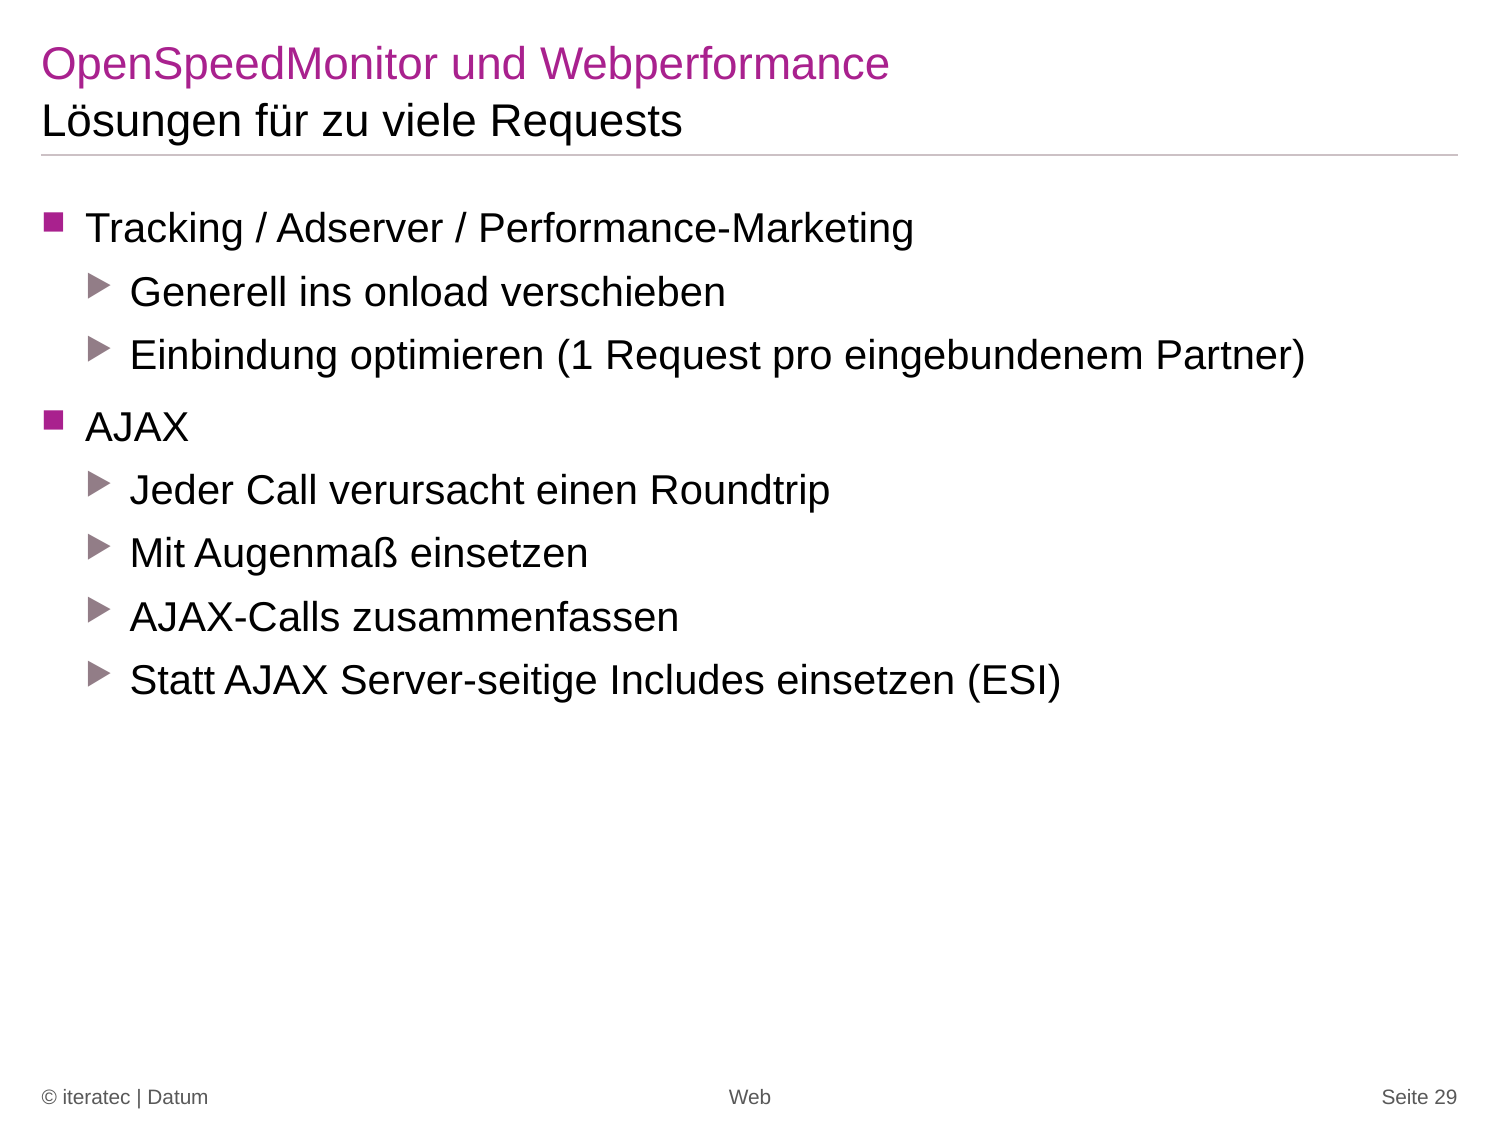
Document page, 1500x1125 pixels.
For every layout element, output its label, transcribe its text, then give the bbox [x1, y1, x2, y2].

list Lösungen für zu viele Requests [41, 90, 1459, 144]
slide_number © iteratec | Datum [41, 1083, 278, 1109]
title OpenSpeedMonitor und Webperformance [41, 30, 1459, 90]
slide_number Seite 29 [1316, 1083, 1458, 1109]
list Tracking / Adserver / Performance-Marketing Generell ins onload verschieben Einbindung optimieren (1 Request pro eingebundenem Partner) AJAX Jeder Call verursacht einen Roundtrip Mit Augenmaß einsetzen AJAX-Calls zusammenfassen Statt AJAX Server-seitige Includes einsetzen (ESI) [40, 196, 1459, 1035]
footer Web [605, 1083, 895, 1109]
